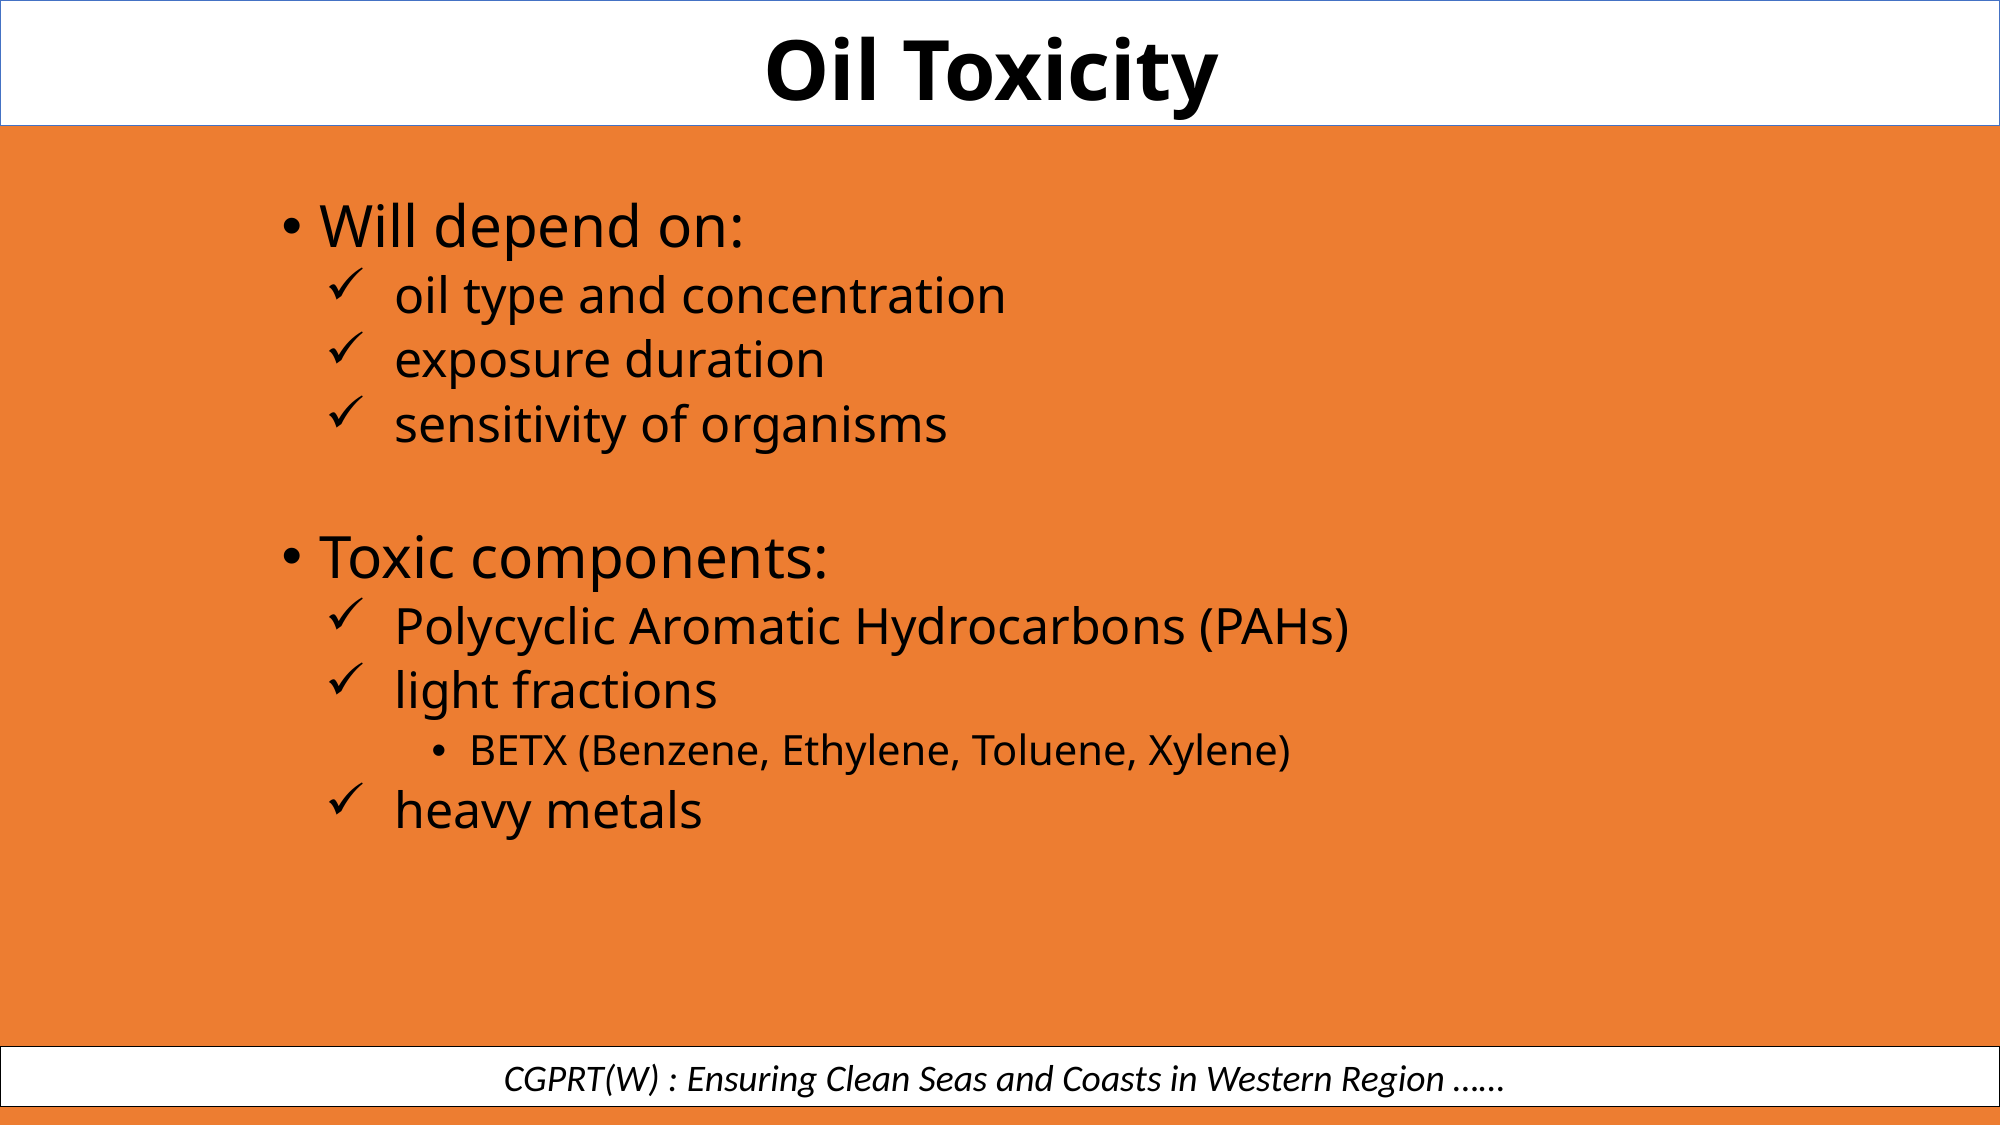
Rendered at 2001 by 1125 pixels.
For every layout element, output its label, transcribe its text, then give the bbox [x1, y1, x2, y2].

text_box Oil Toxicity [130, 21, 1853, 114]
text_box [0, 0, 2000, 126]
text_box Will depend on: oil type and concentration exposure duration sensitivity of organisms Toxic components: Polycyclic Aromatic Hydrocarbons (PAHs) light fractions BETX (Benzene, Ethylene, Toluene, Xylene) heavy metals [266, 189, 1617, 1046]
text_box CGPRT(W) : Ensuring Clean Seas and Coasts in Western Region …… [0, 1046, 2000, 1107]
